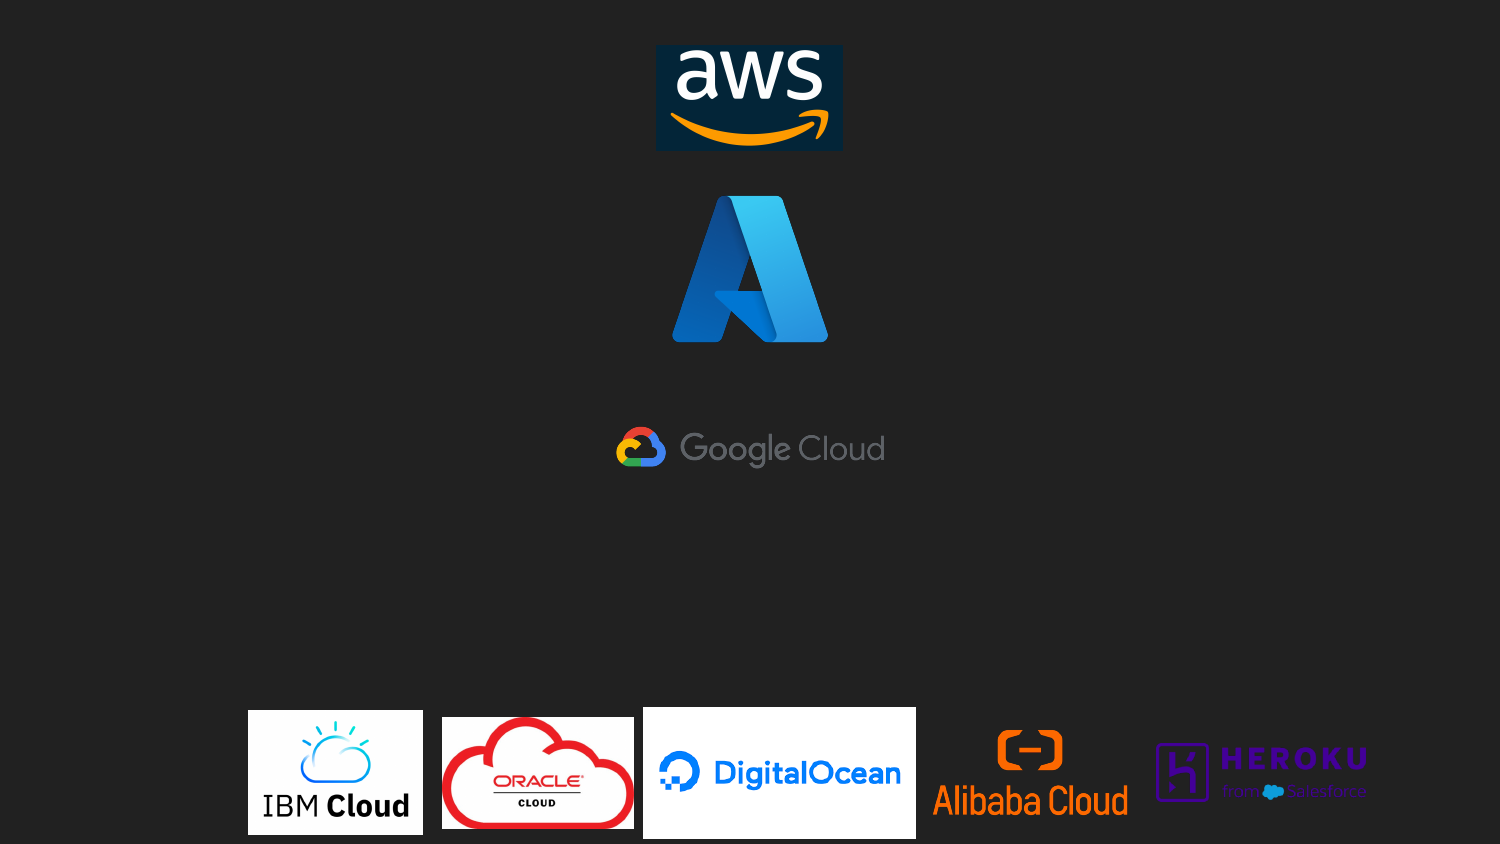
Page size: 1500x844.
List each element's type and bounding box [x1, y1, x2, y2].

picture [575, 184, 925, 564]
picture [1144, 656, 1377, 844]
picture [442, 716, 634, 829]
picture [248, 710, 423, 836]
picture [656, 45, 844, 151]
picture [925, 710, 1135, 836]
picture [643, 706, 916, 839]
